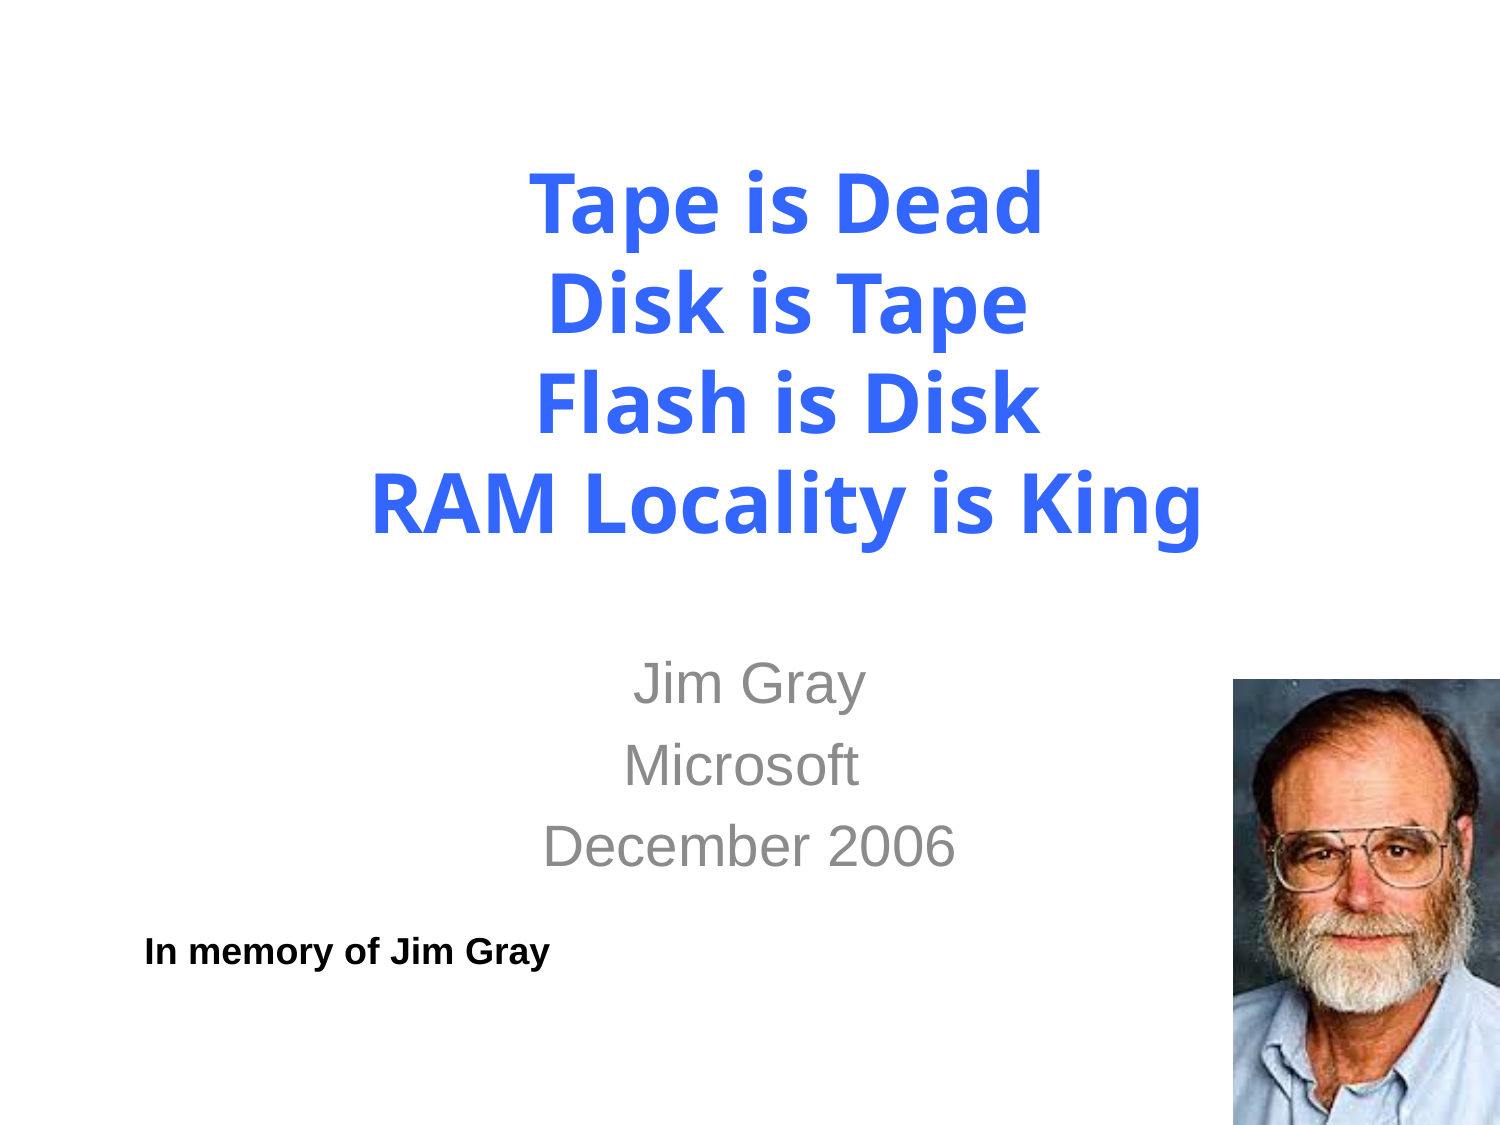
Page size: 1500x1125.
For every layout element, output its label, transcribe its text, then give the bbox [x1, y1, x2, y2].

text_box In memory of Jim Gray [48, 924, 647, 981]
title Tape is Dead Disk is Tape Flash is Disk RAM Locality is King [112, 87, 1463, 613]
subtitle Jim Gray Microsoft December 2006 [225, 637, 1275, 925]
picture [1232, 678, 1500, 1125]
